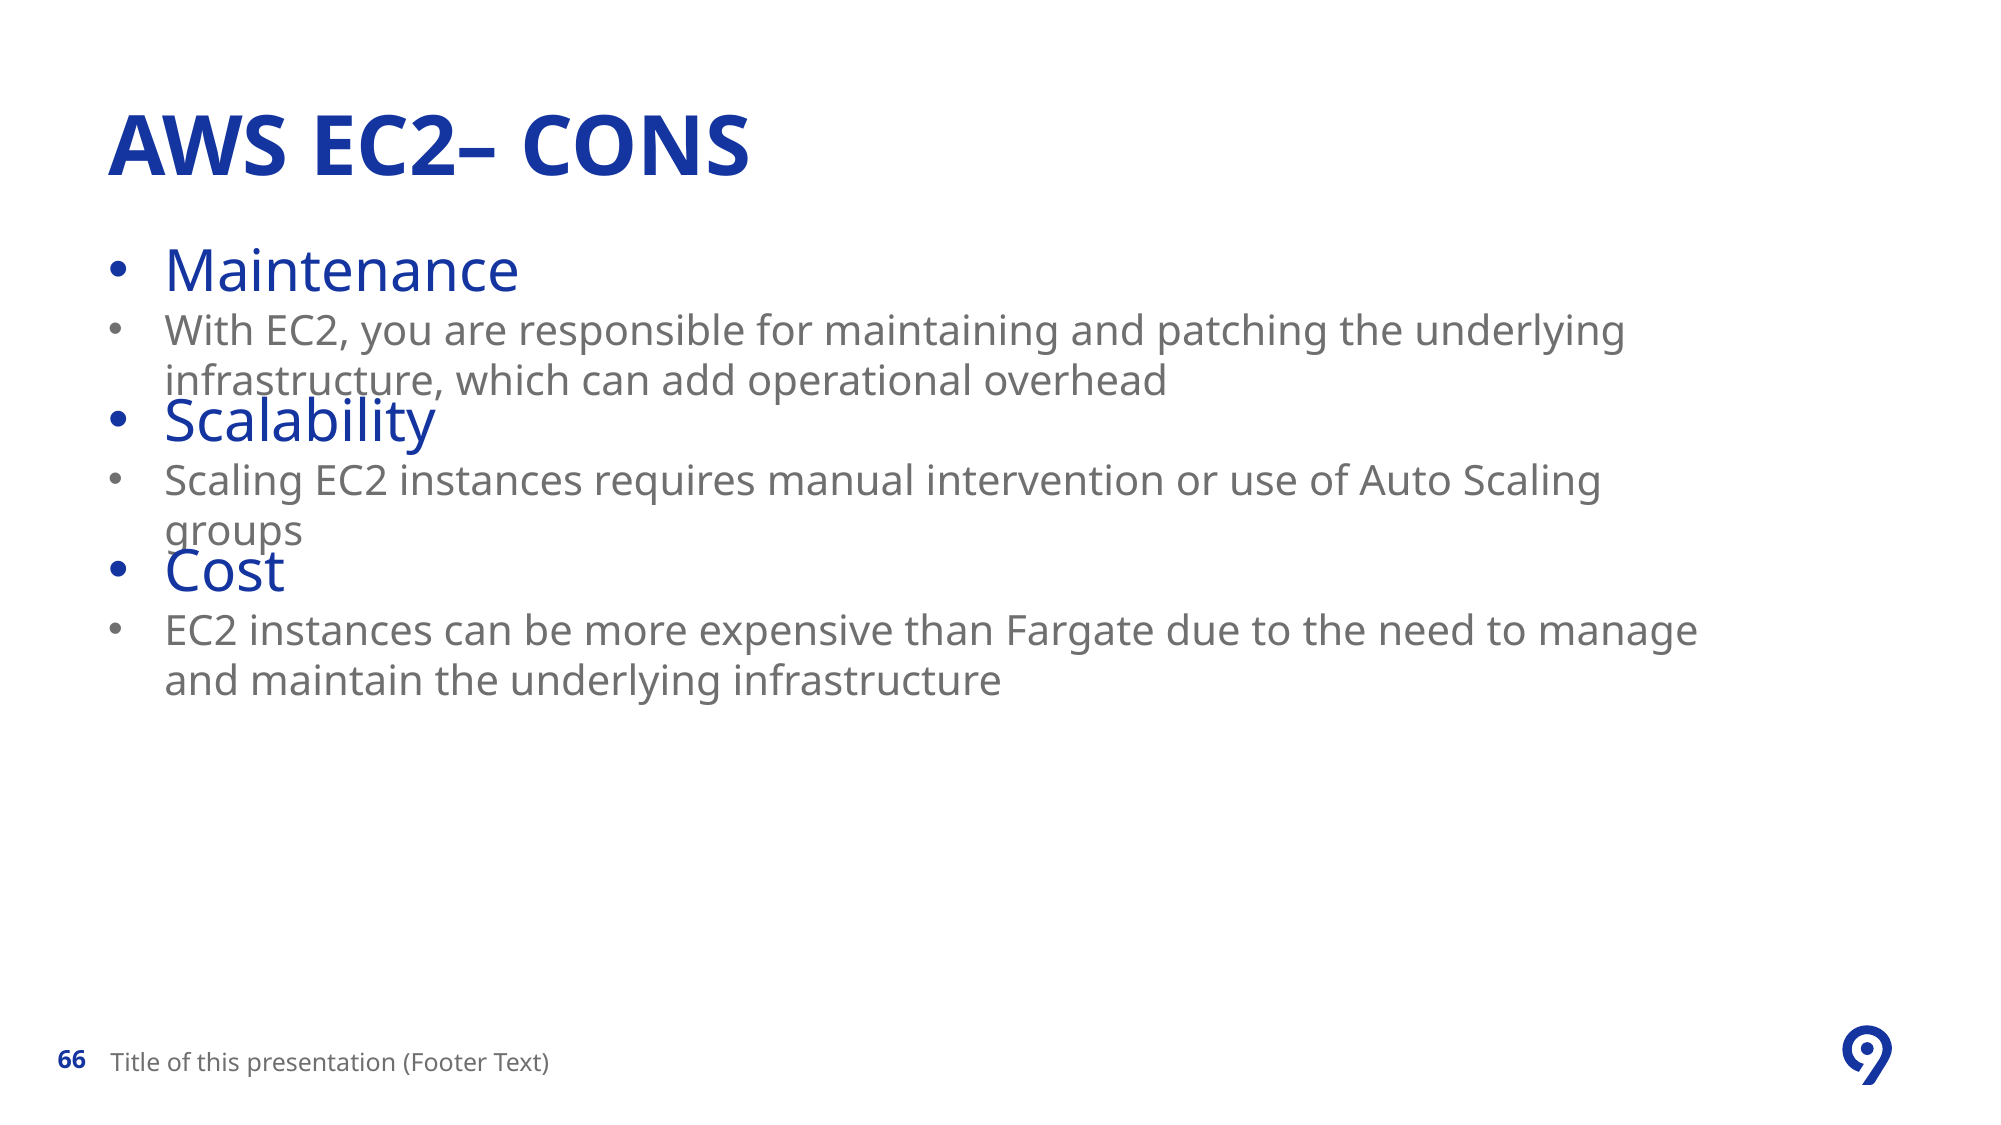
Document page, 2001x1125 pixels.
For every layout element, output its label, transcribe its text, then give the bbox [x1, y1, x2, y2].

list Maintenance With EC2, you are responsible for maintaining and patching the underlying infrastructure, which can add operational overhead Scalability Scaling EC2 instances requires manual intervention or use of Auto Scaling groups Cost EC2 instances can be more expensive than Fargate due to the need to manage and maintain the underlying infrastructure [108, 253, 1740, 988]
title Aws EC2– cons [108, 84, 1938, 225]
footer Title of this presentation (Footer Text) [110, 1045, 1573, 1077]
slide_number 66 [57, 1045, 103, 1077]
